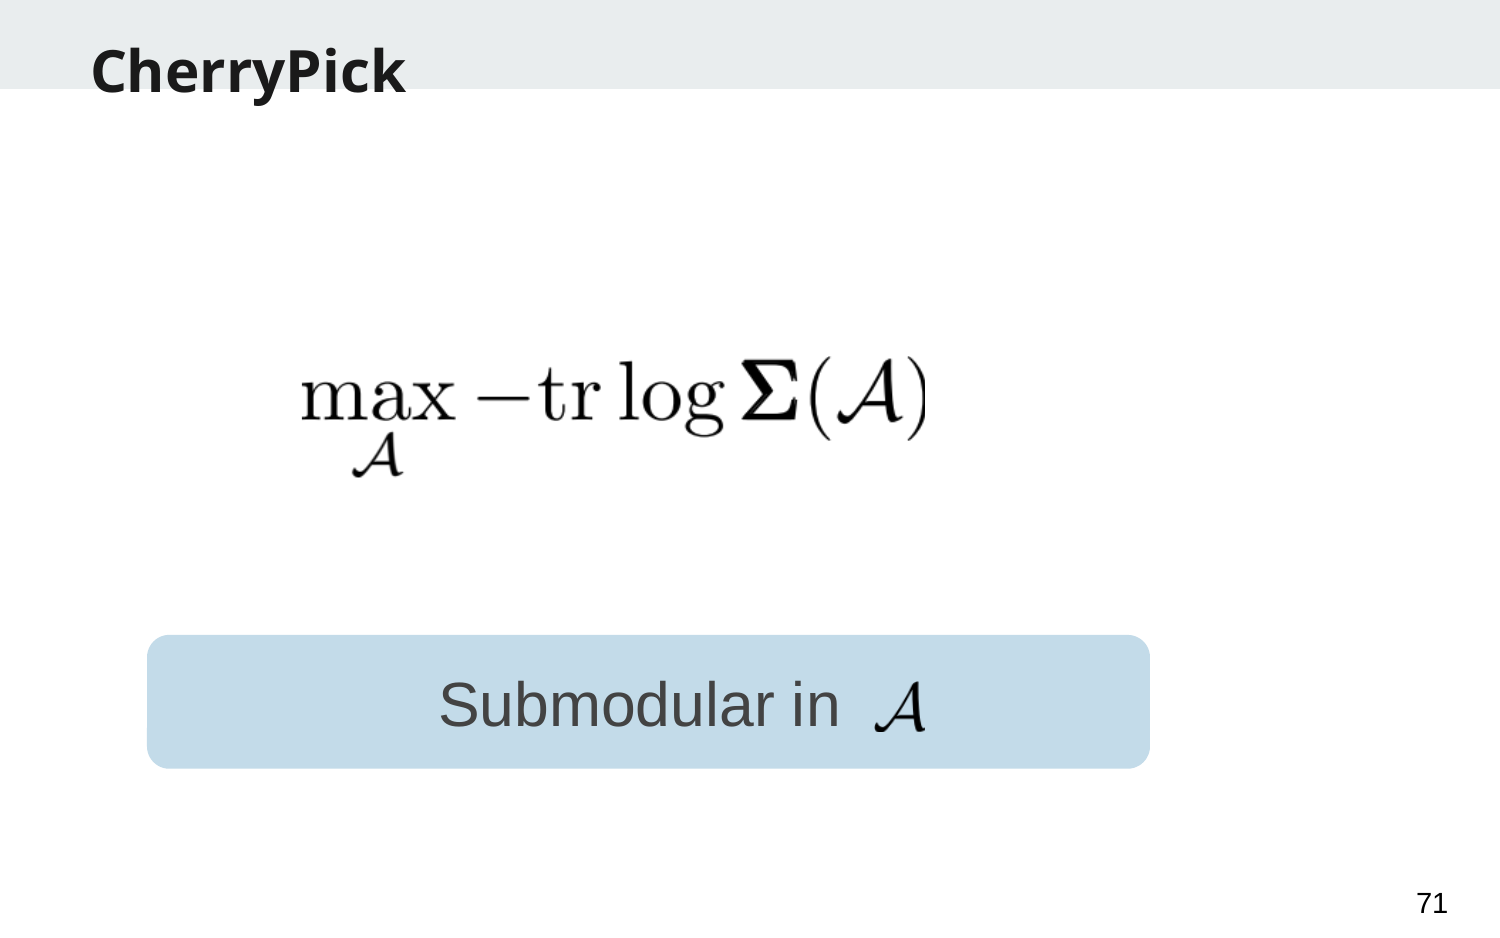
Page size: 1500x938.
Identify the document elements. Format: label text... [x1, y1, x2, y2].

picture [873, 680, 926, 733]
slide_number 71 [1400, 865, 1491, 938]
picture [301, 355, 926, 478]
text_box Submodular in [144, 632, 1153, 771]
title CherryPick [75, 18, 1337, 117]
